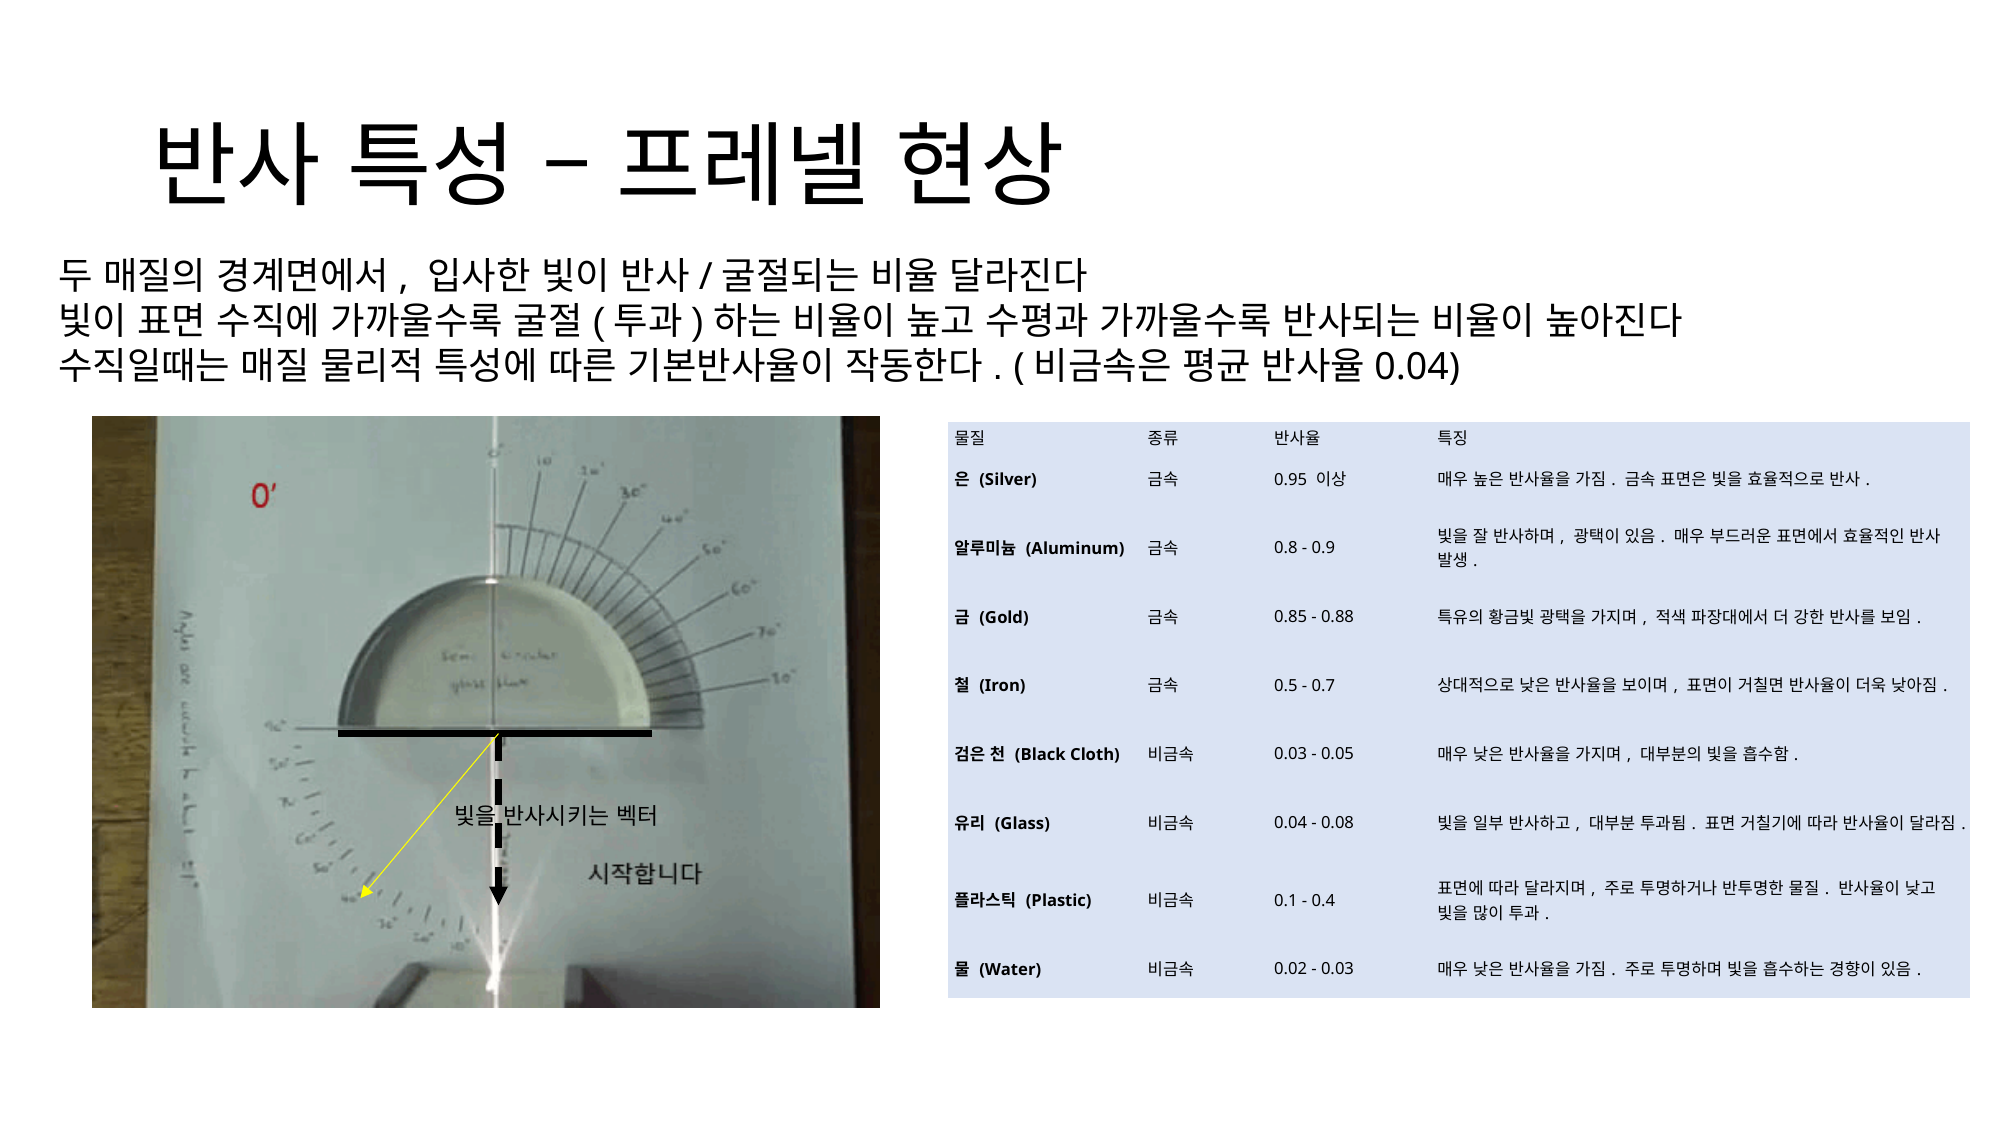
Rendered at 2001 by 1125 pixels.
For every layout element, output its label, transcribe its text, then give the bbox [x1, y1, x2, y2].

table_cell 0.1 - 0.4 [1267, 861, 1431, 938]
table_cell 금 (Gold) [948, 586, 1141, 646]
table_cell 비금속 [1141, 723, 1267, 783]
table_cell 비금속 [1141, 861, 1267, 938]
table_cell 표면에 따라 달라지며, 주로 투명하거나 반투명한 물질. 반사율이 낮고 빛을 많이 투과. [1431, 861, 1970, 938]
table_cell 0.95 이상 [1267, 449, 1431, 508]
table_cell 매우 낮은 반사율을 가지며, 대부분의 빛을 흡수함. [1431, 723, 1970, 783]
table_cell 알루미늄 (Aluminum) [948, 508, 1141, 586]
table_header 특징 [1431, 422, 1970, 449]
table_cell 플라스틱 (Plastic) [948, 861, 1141, 938]
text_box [360, 733, 499, 899]
table_cell 금속 [1141, 449, 1267, 508]
picture [92, 416, 880, 1008]
table_header 반사율 [1267, 422, 1431, 449]
table_cell 0.03 - 0.05 [1267, 723, 1431, 783]
table_cell 특유의 황금빛 광택을 가지며, 적색 파장대에서 더 강한 반사를 보임. [1431, 586, 1970, 646]
table_cell 0.5 - 0.7 [1267, 646, 1431, 723]
table_cell 은 (Silver) [948, 449, 1141, 508]
table_cell 금속 [1141, 646, 1267, 723]
table_cell 0.04 - 0.08 [1267, 783, 1431, 861]
table_header 물질 [948, 422, 1141, 449]
table_cell 검은 천 (Black Cloth) [948, 723, 1141, 783]
table_cell 0.02 - 0.03 [1267, 938, 1431, 998]
table_cell 0.85 - 0.88 [1267, 586, 1431, 646]
table_cell 물 (Water) [948, 938, 1141, 998]
table_cell 비금속 [1141, 783, 1267, 861]
table_cell 금속 [1141, 586, 1267, 646]
table_cell 빛을 잘 반사하며, 광택이 있음. 매우 부드러운 표면에서 효율적인 반사 발생. [1431, 508, 1970, 586]
table_cell 매우 낮은 반사율을 가짐. 주로 투명하며 빛을 흡수하는 경향이 있음. [1431, 938, 1970, 998]
table_header 종류 [1141, 422, 1267, 449]
table_cell 빛을 일부 반사하고, 대부분 투과됨. 표면 거칠기에 따라 반사율이 달라짐. [1431, 783, 1970, 861]
table_cell 금속 [1141, 508, 1267, 586]
table_cell 유리 (Glass) [948, 783, 1141, 861]
table_cell 상대적으로 낮은 반사율을 보이며, 표면이 거칠면 반사율이 더욱 낮아짐. [1431, 646, 1970, 723]
table_cell 매우 높은 반사율을 가짐. 금속 표면은 빛을 효율적으로 반사. [1431, 449, 1970, 508]
title 반사 특성 – 프레넬 현상 [137, 59, 1863, 244]
table_cell 철 (Iron) [948, 646, 1141, 723]
table_cell 0.8 - 0.9 [1267, 508, 1431, 586]
table_cell 비금속 [1141, 938, 1267, 998]
text_box 두 매질의 경계면에서, 입사한 빛이 반사/굴절되는 비율 달라진다 빛이 표면 수직에 가까울수록 굴절(투과)하는 비율이 높고 수평과 가까울수록 반사되는 비율이 높아진다 수직일때는 매질 물리적 특성에 따른 기본반사율이 작동한다. (비금속은 평균 반사율0.04) [43, 244, 1987, 395]
